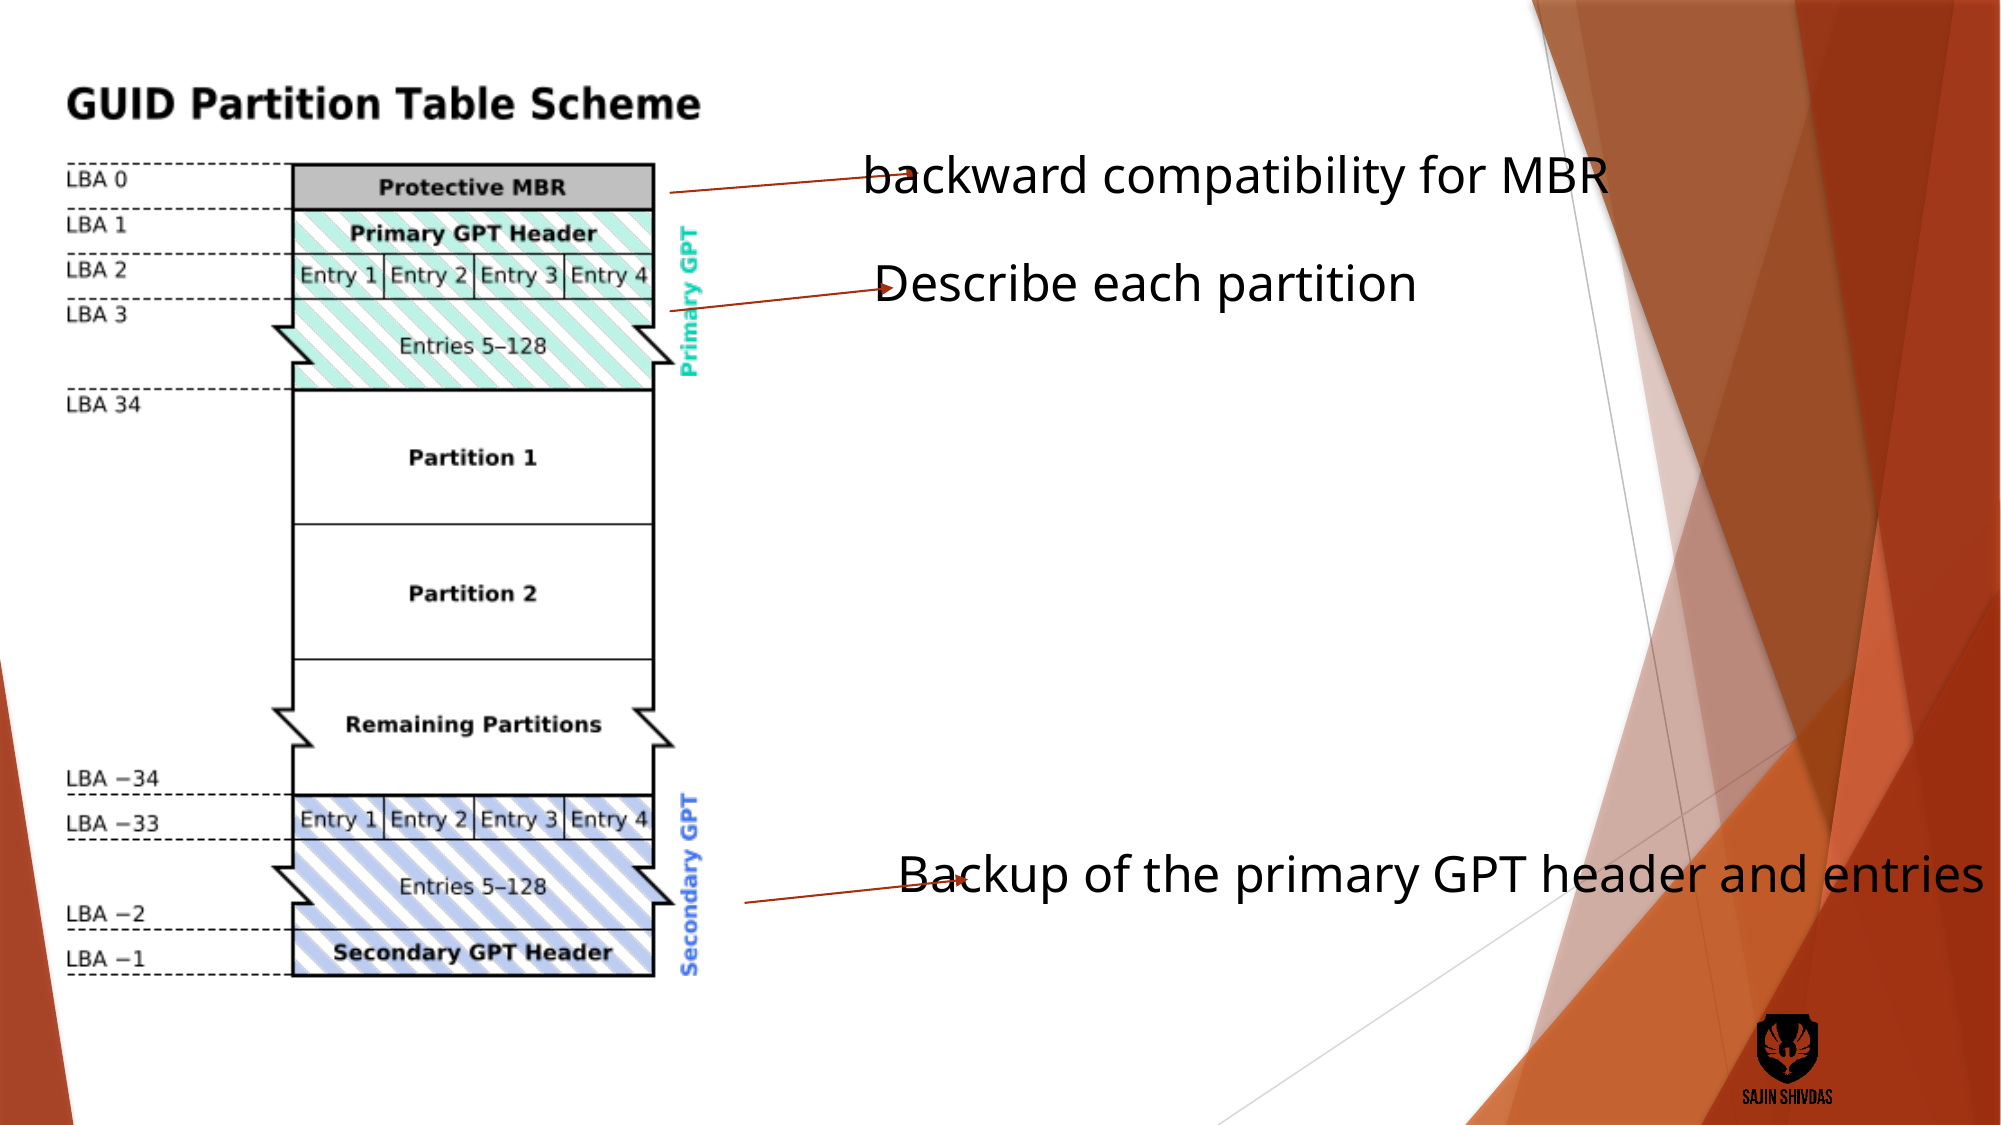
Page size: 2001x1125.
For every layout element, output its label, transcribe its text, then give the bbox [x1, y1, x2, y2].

text_box Backup of the primary GPT header and entries [882, 835, 2000, 911]
picture [1732, 1004, 1845, 1116]
picture [22, 29, 745, 1022]
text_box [669, 287, 895, 312]
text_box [744, 878, 969, 904]
text_box backward compatibility for MBR [833, 136, 1625, 211]
text_box Describe each partition [845, 243, 1434, 319]
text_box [669, 172, 920, 194]
